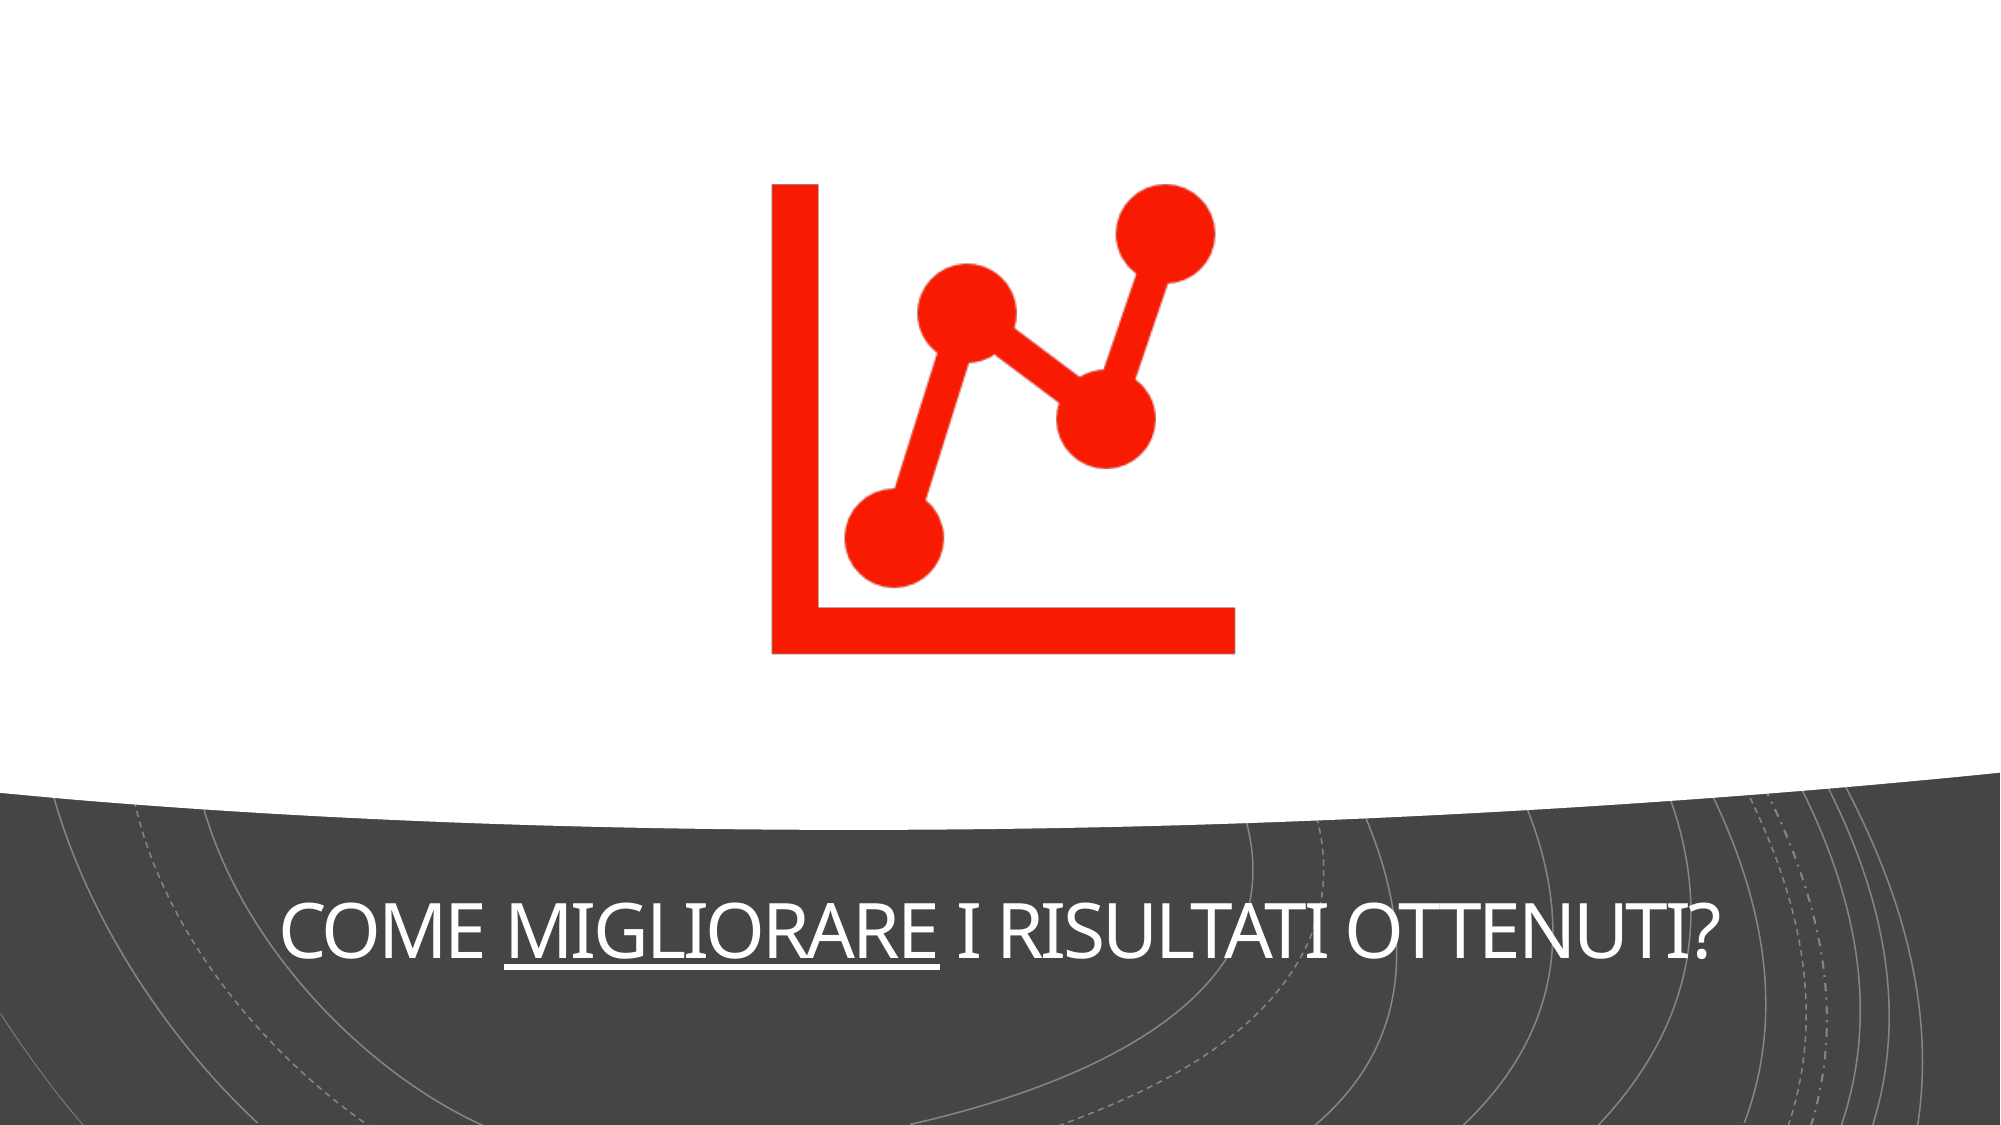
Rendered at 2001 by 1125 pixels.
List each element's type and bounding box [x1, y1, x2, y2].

text_box [0, 0, 2000, 1125]
picture [683, 102, 1318, 738]
